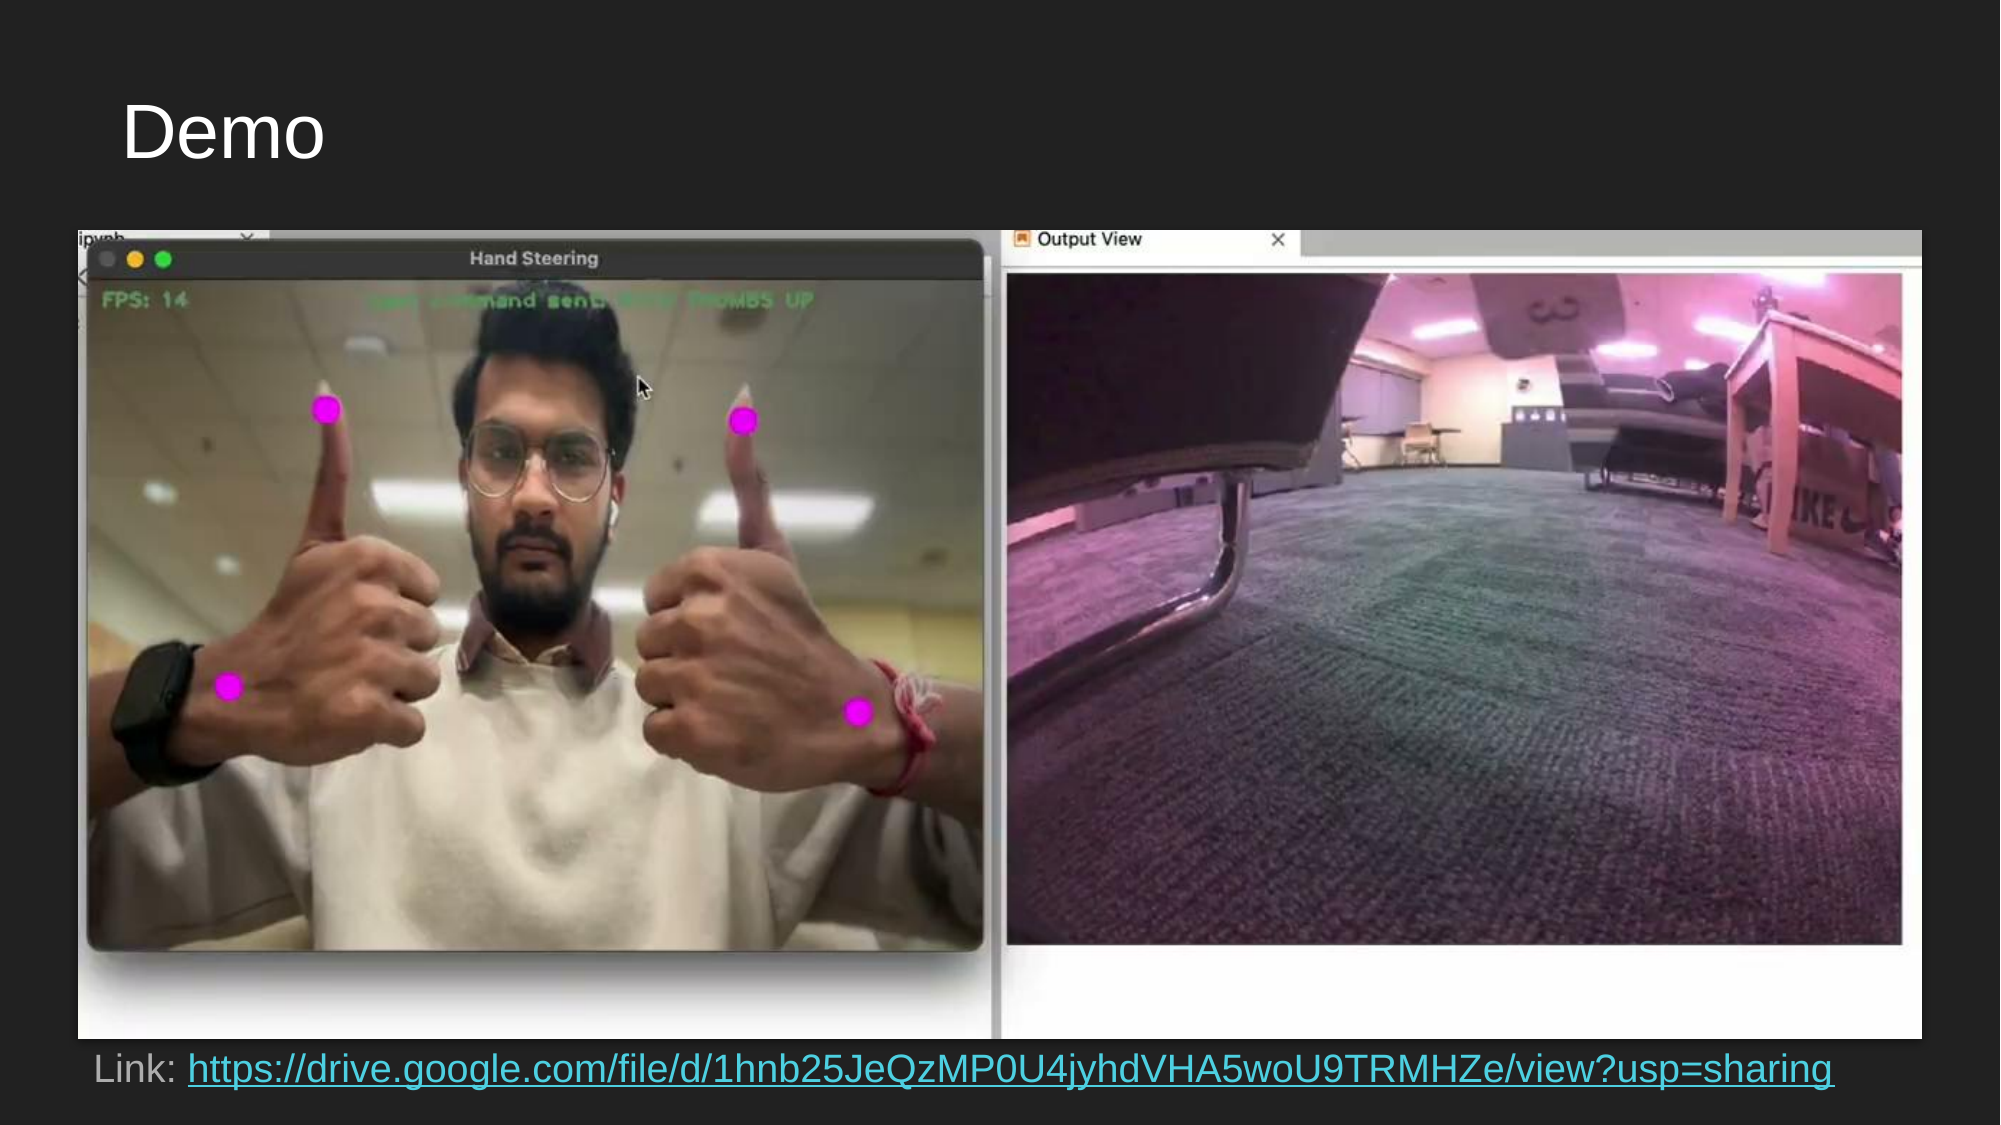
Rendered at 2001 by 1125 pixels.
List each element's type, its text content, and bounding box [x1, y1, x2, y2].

text_box Link: https://drive.google.com/file/d/1hnb25JeQzMP0U4jyhdVHA5woU9TRMHZe/view?usp=sharing [78, 1048, 1922, 1106]
title Demo [106, 74, 1649, 204]
picture [78, 229, 1922, 1039]
